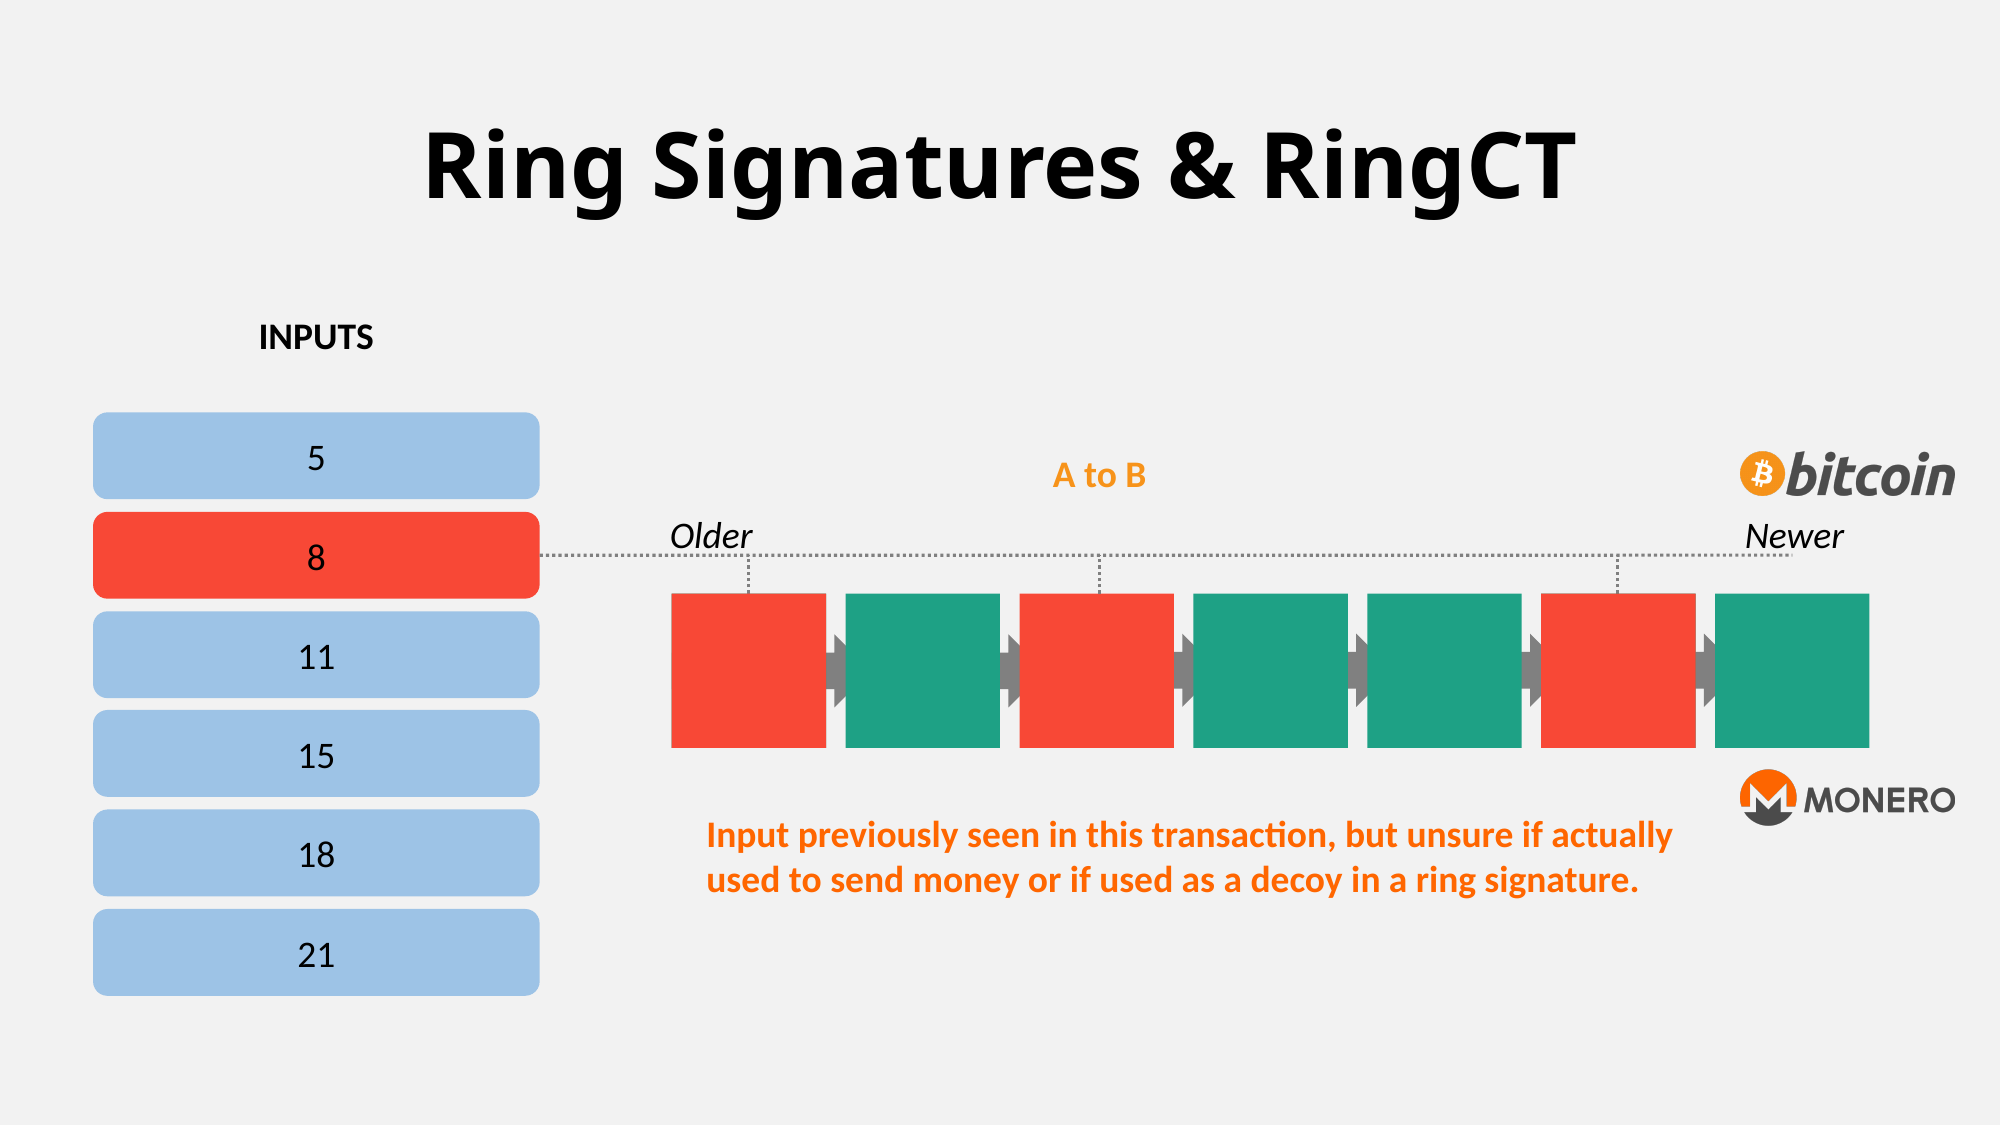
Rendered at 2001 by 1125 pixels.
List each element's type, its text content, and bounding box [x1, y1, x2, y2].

text_box A to B [1038, 442, 1162, 503]
text_box 11 [91, 610, 539, 700]
text_box 15 [91, 708, 541, 798]
text_box 8 [91, 510, 539, 600]
text_box INPUTS [243, 304, 389, 365]
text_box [539, 503, 1870, 748]
text_box 5 [91, 411, 541, 501]
picture [1740, 420, 1955, 527]
text_box 21 [91, 907, 541, 997]
text_box Input previously seen in this transaction, but unsure if actually used to send money or if used as a decoy in a ring signature. [691, 802, 1690, 908]
title Ring Signatures & RingCT [137, 59, 1863, 278]
picture [1740, 741, 1955, 854]
text_box 18 [91, 808, 541, 898]
